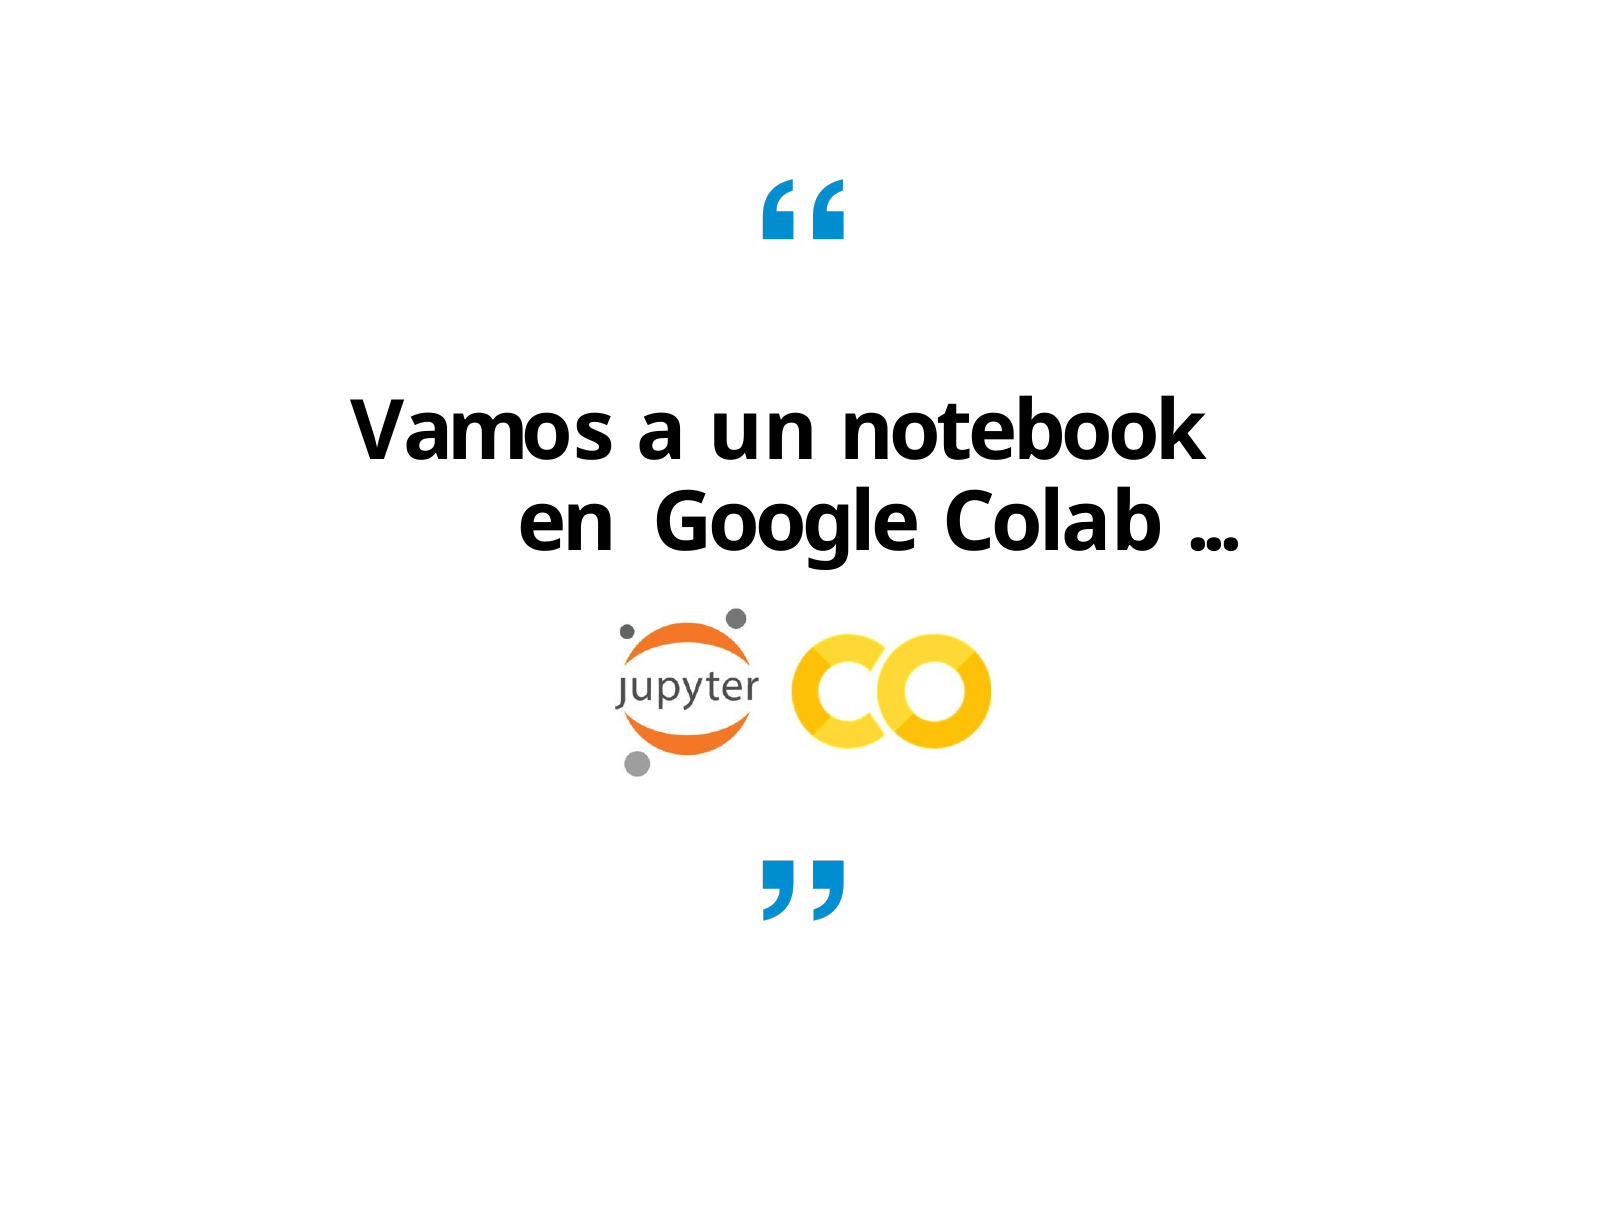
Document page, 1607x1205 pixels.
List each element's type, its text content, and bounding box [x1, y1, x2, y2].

picture [758, 169, 847, 258]
picture [758, 841, 847, 930]
picture [615, 603, 991, 777]
title Vamos a un notebook en Google Colab ... [348, 372, 1257, 587]
